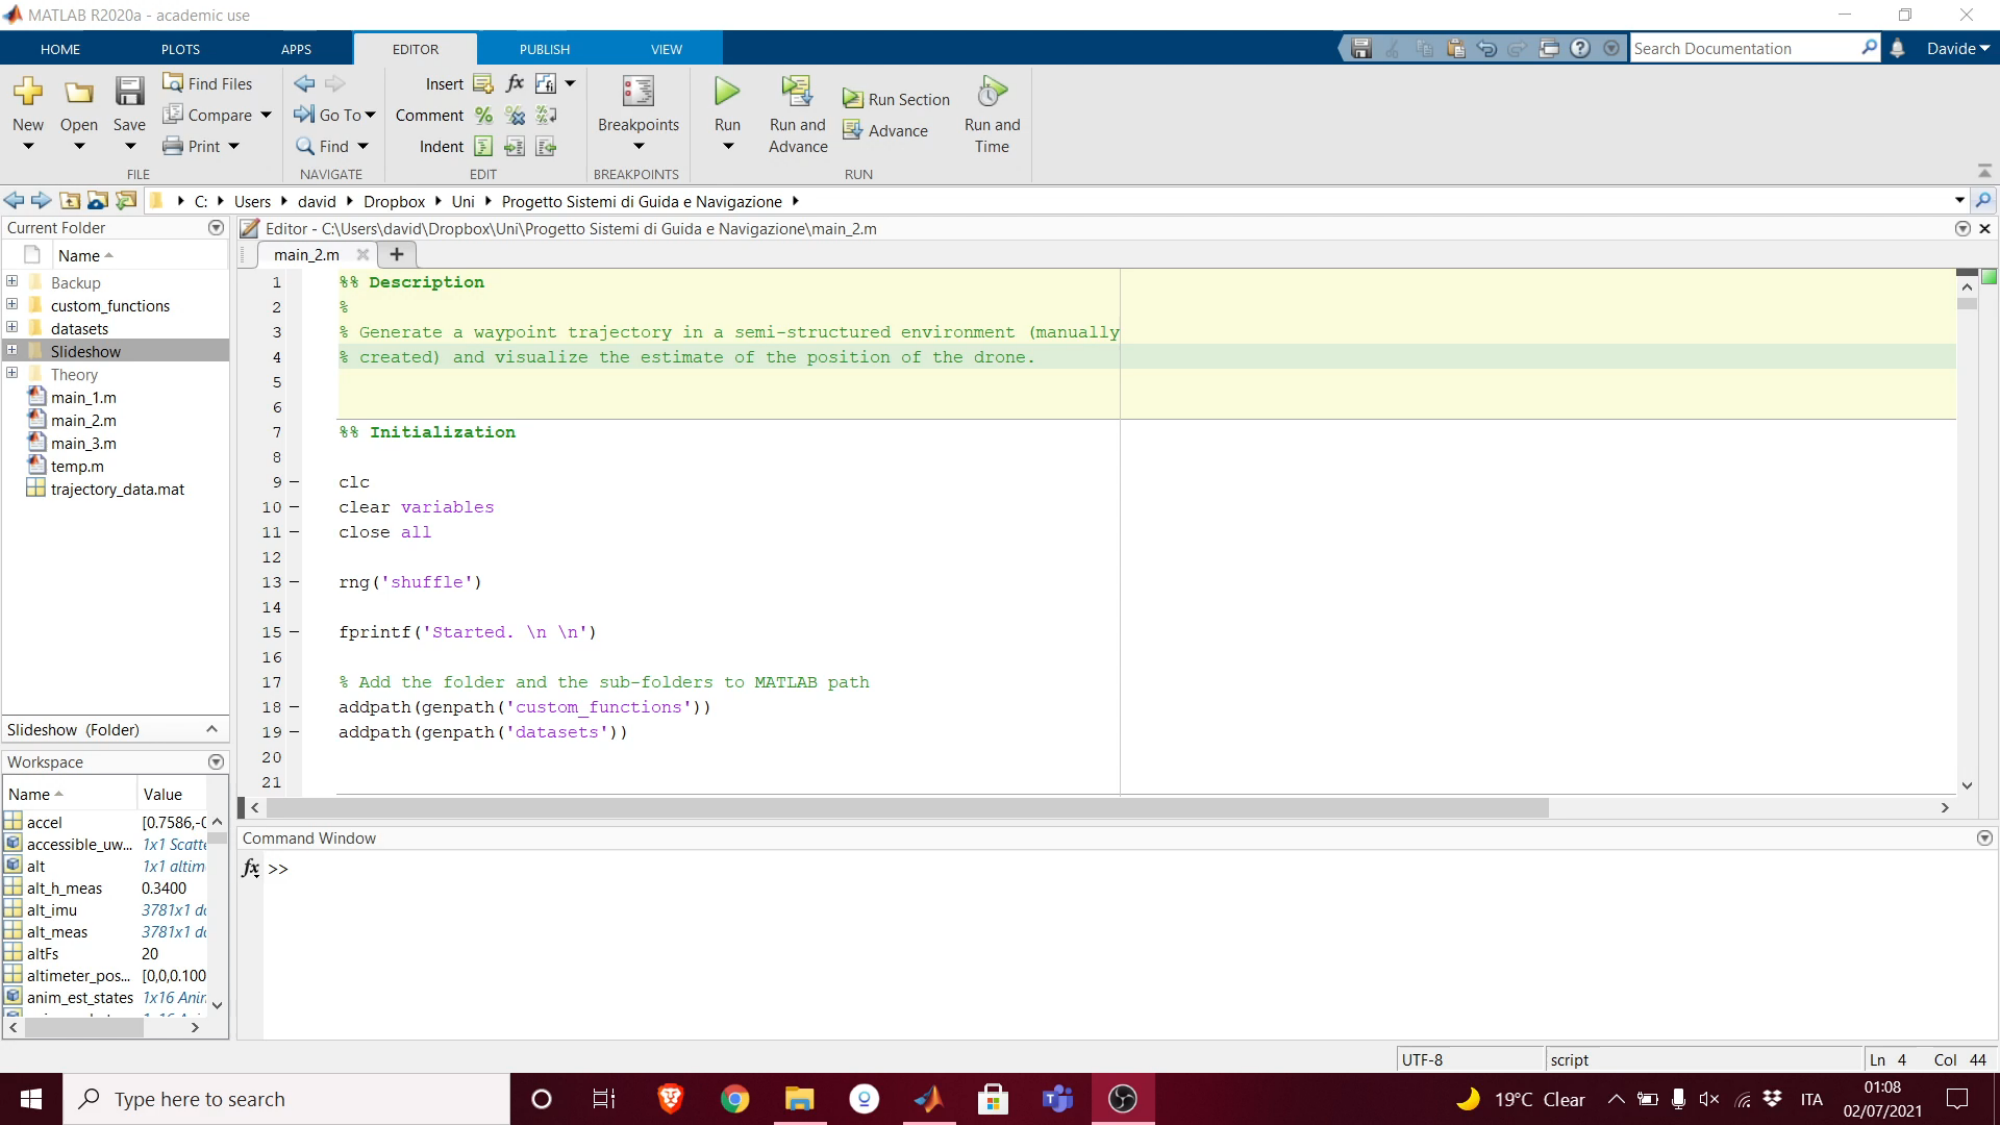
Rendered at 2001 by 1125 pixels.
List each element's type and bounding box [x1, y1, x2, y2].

text_box [0, 0, 2000, 1125]
